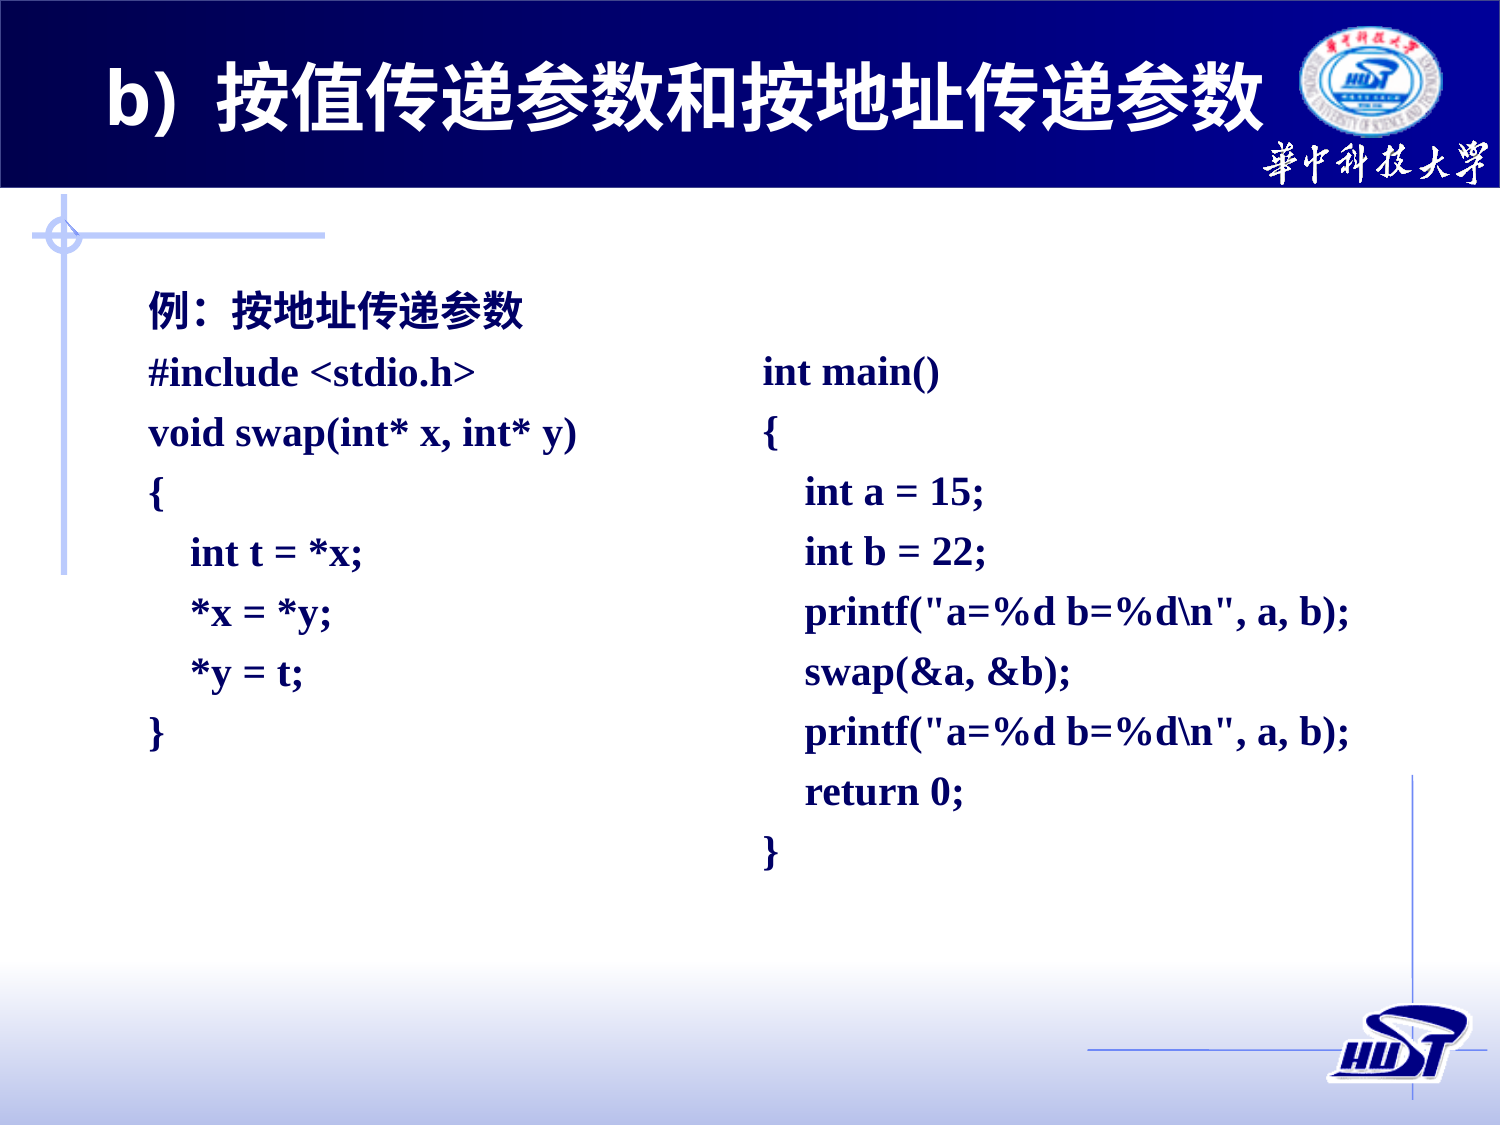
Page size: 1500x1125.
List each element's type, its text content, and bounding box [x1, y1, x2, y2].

picture [1262, 140, 1488, 185]
text_box int main() { int a = 15; int b = 22; printf("a=%d b=%d\n", a, b); swap(&a, &b); printf("a=%d b=%d\n", a, b); return 0; } [572, 326, 1463, 911]
text_box 例：按地址传递参数 #include <stdio.h> void swap(int* x, int* y) { int t = *x; *x = *y; *y = t; } [0, 267, 599, 967]
text_box b) 按值传递参数和按地址传递参数 [89, 42, 1308, 148]
picture [1299, 26, 1443, 138]
